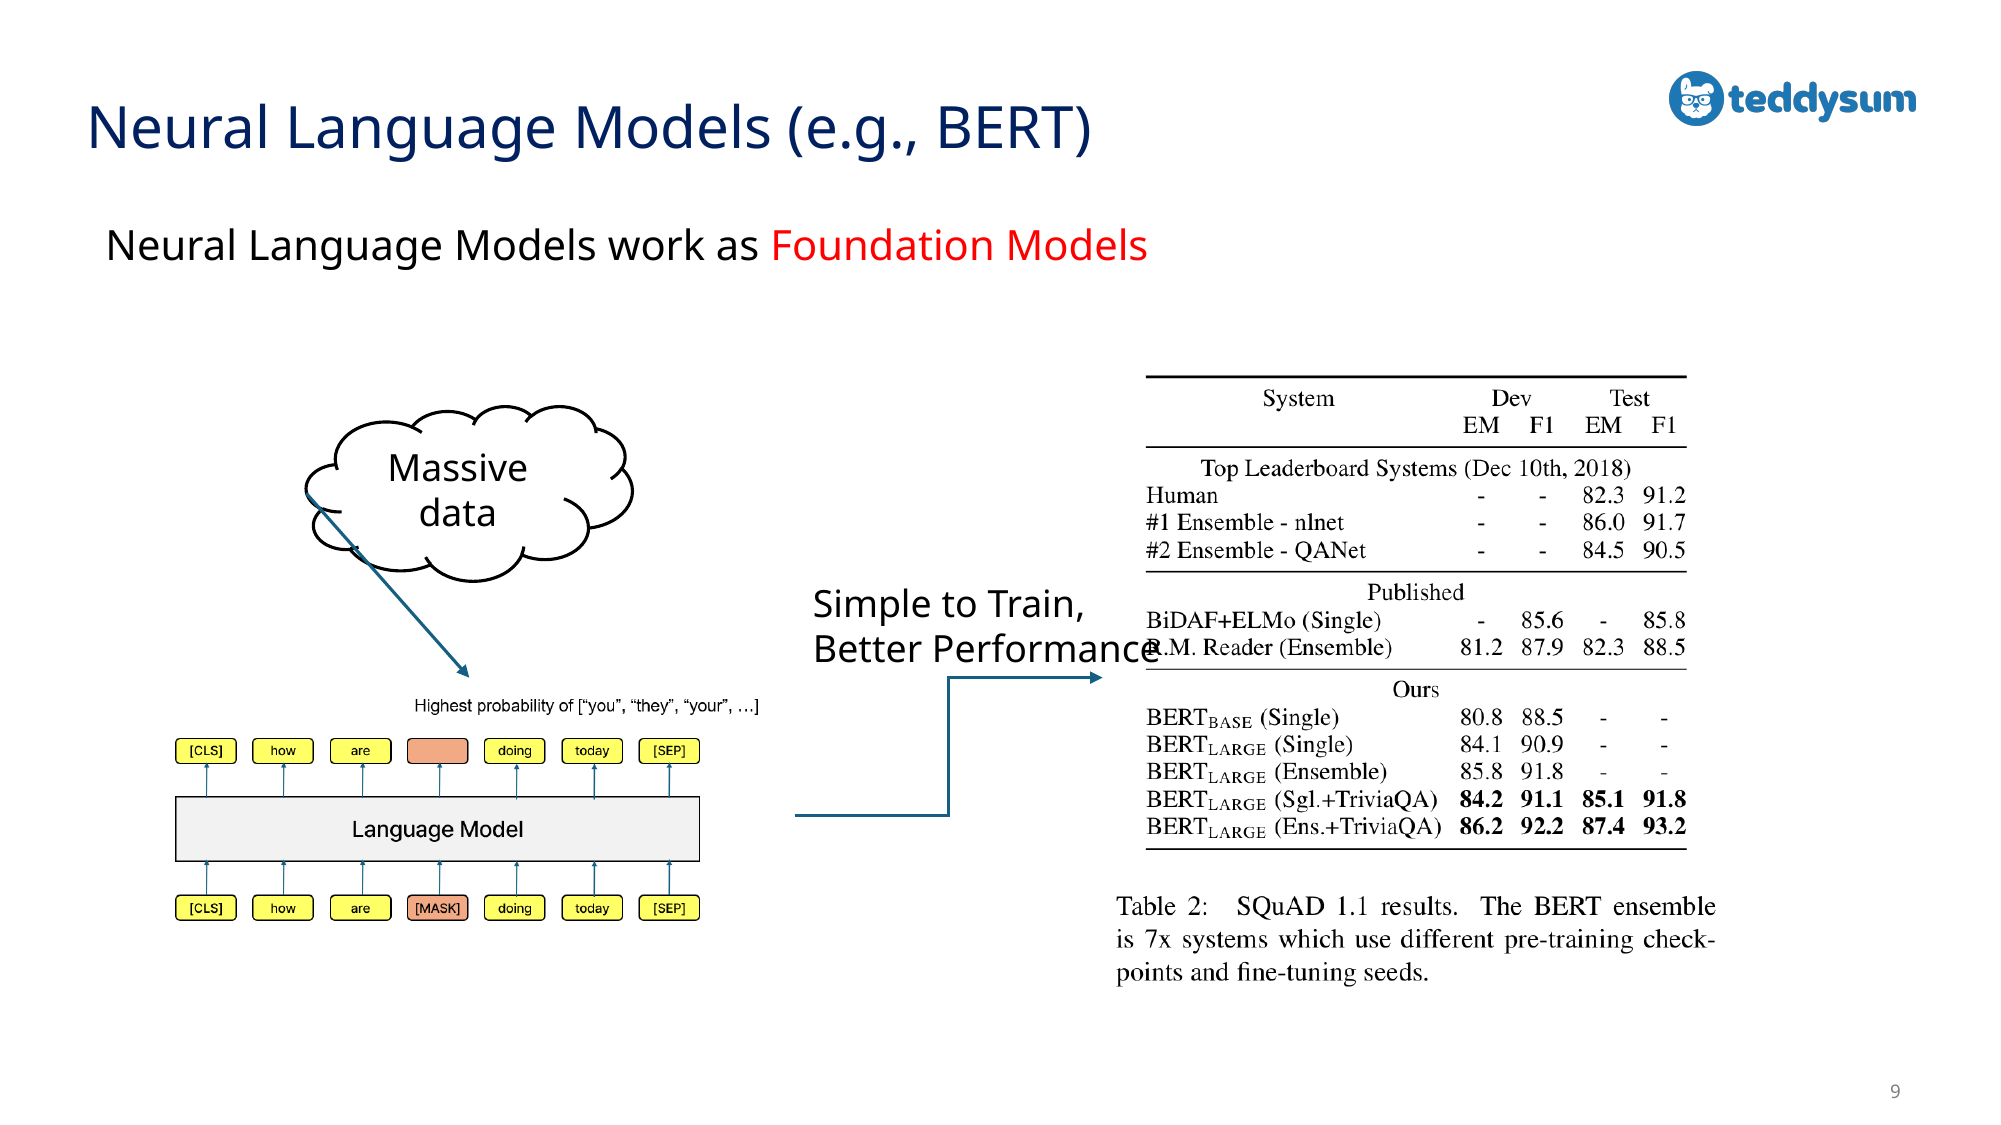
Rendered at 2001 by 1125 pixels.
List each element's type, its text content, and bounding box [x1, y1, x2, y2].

picture [143, 677, 796, 955]
picture [1102, 358, 1737, 997]
picture [1669, 71, 1916, 126]
list Neural Language Models work as Foundation Models [90, 211, 1931, 997]
text_box Massive data [304, 405, 635, 583]
text_box Simple to Train, Better Performance [798, 572, 1102, 677]
title Neural Language Models (e.g., BERT) [71, 87, 1797, 173]
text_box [794, 677, 1104, 817]
